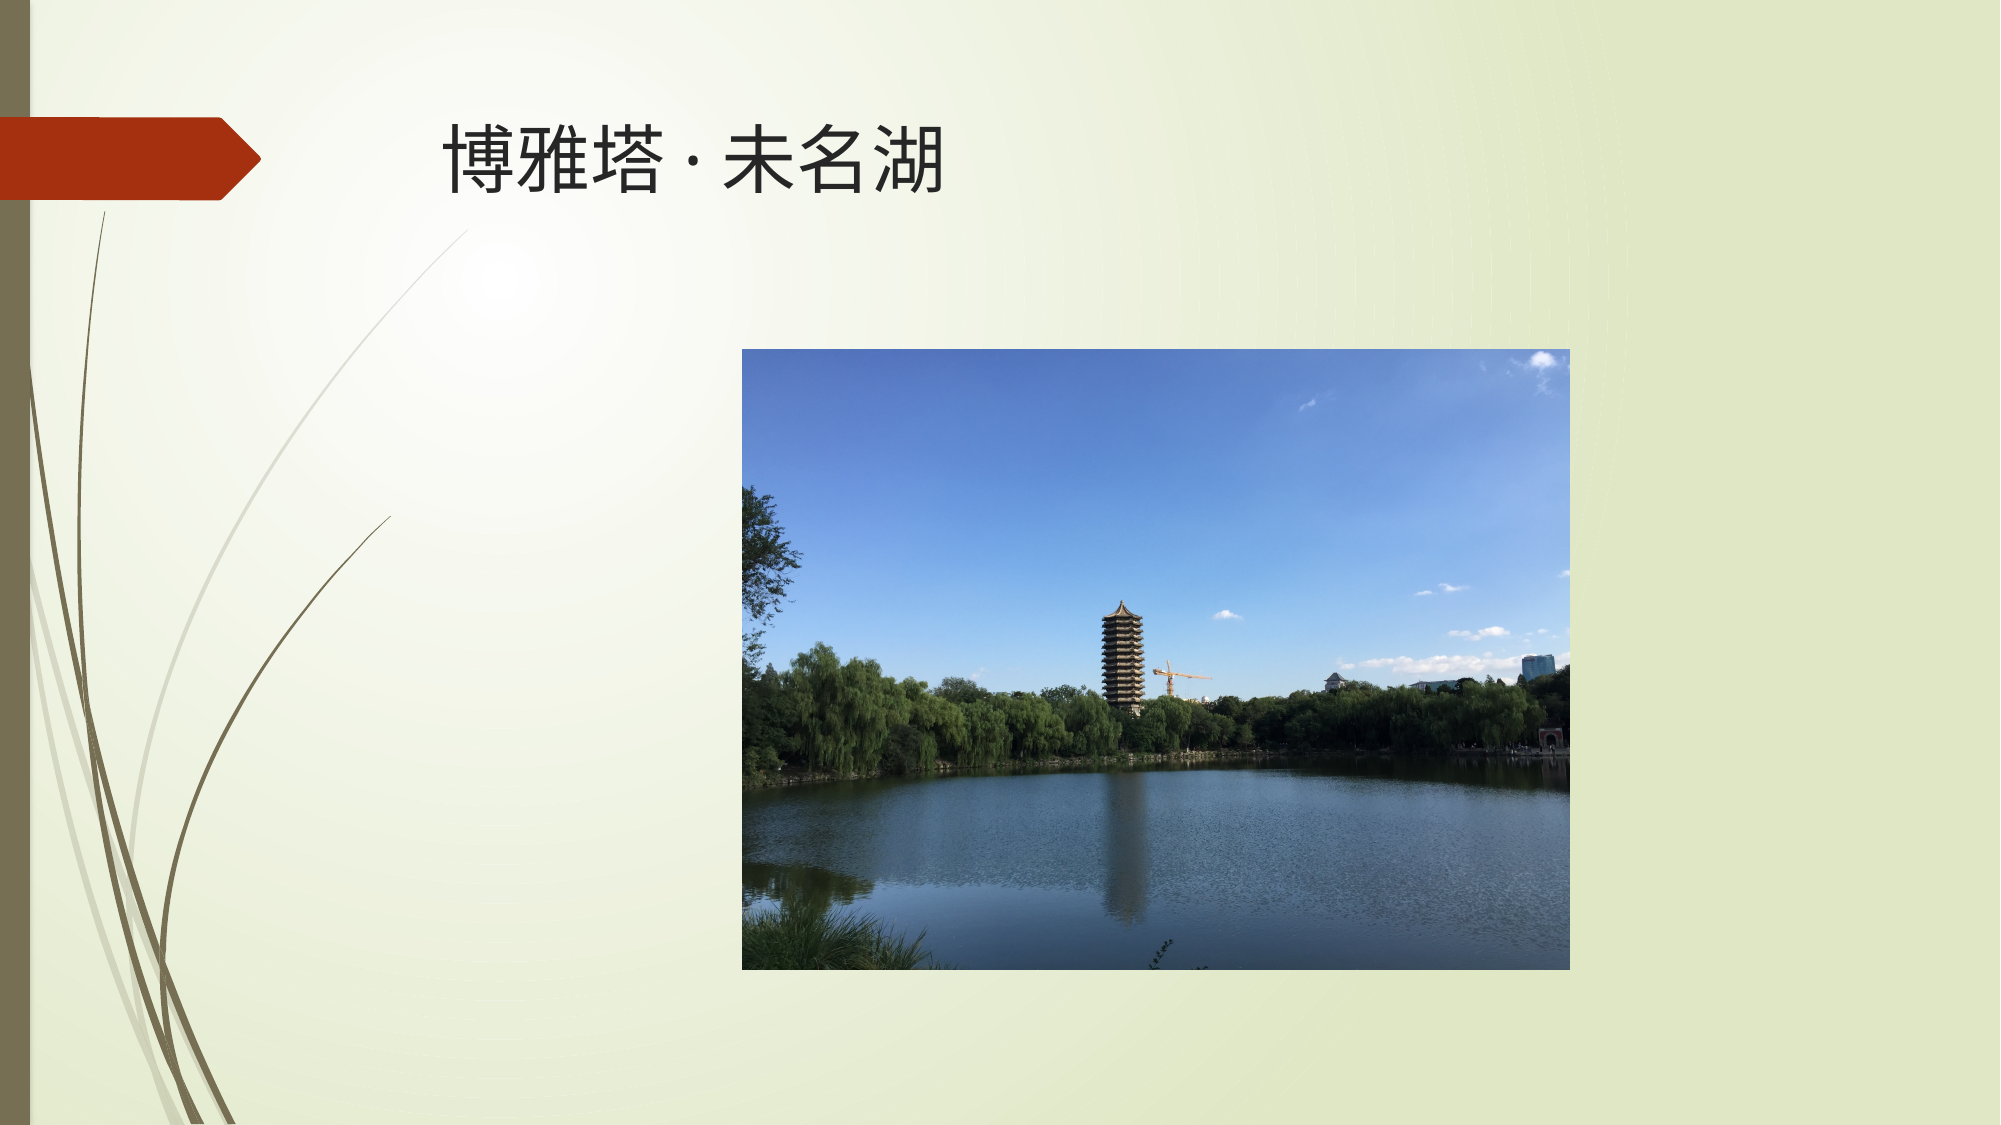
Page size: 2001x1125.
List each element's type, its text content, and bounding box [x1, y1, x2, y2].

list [742, 349, 1570, 971]
title 博雅塔·未名湖 [425, 104, 1888, 315]
